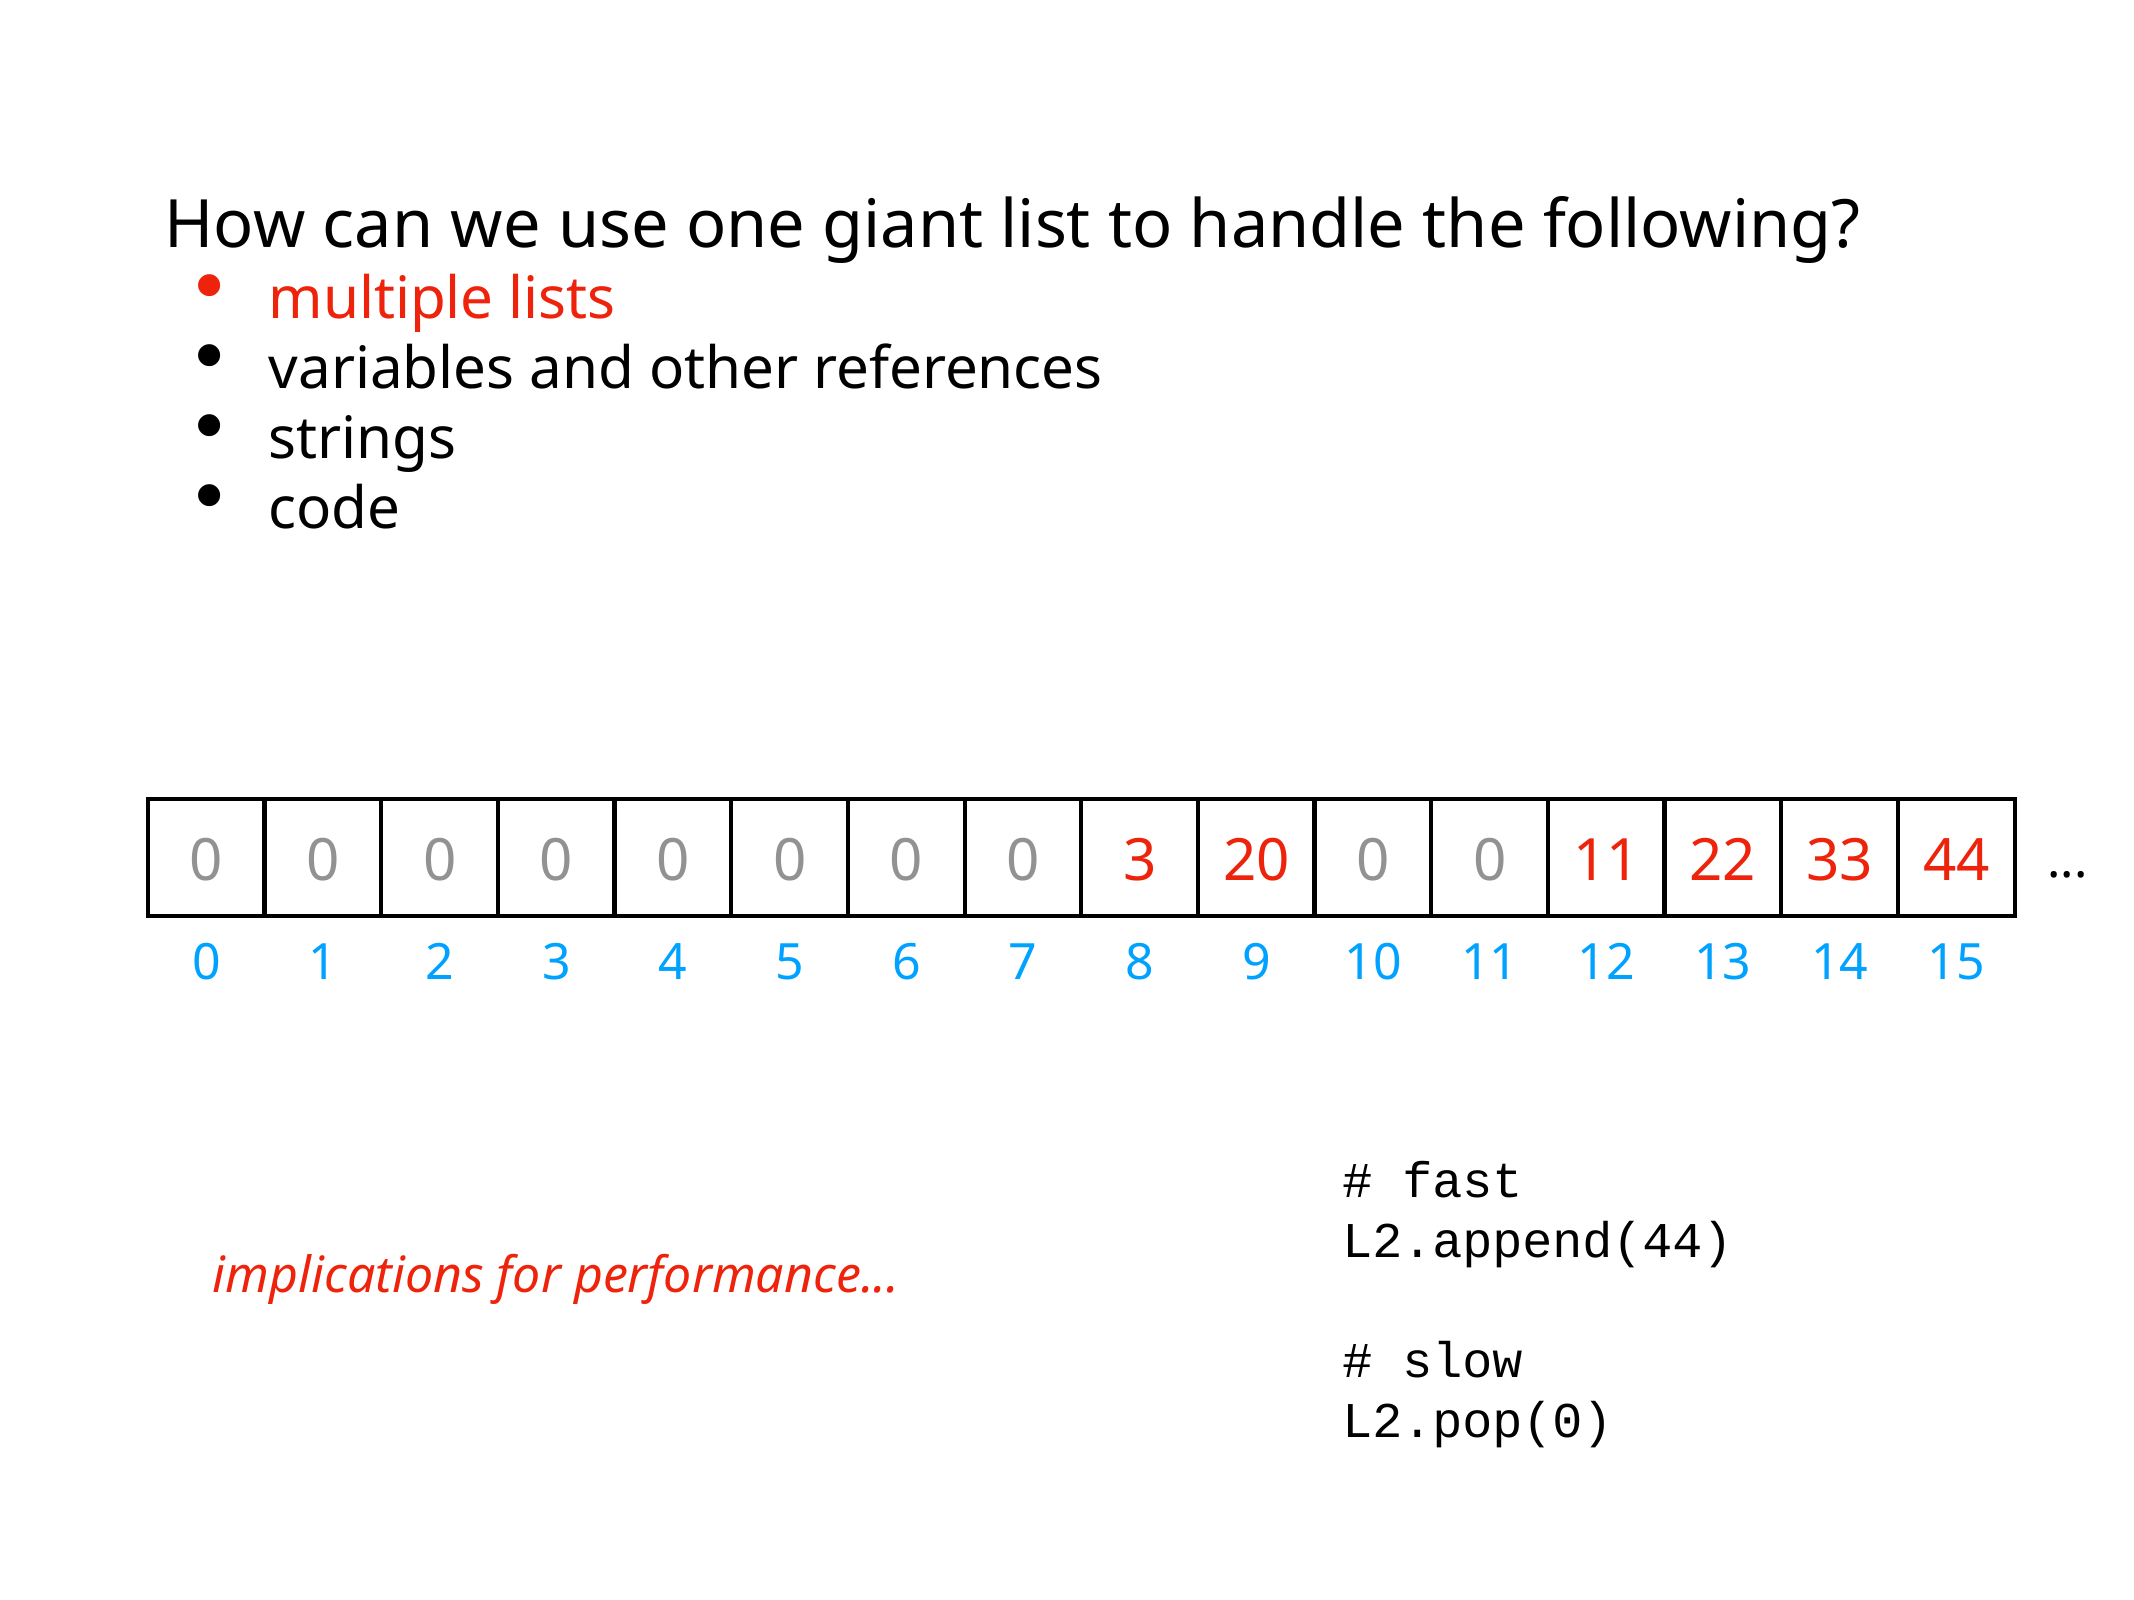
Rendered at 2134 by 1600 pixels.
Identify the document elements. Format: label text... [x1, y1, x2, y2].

text_box 11 [1452, 921, 1527, 998]
text_box ... [2039, 819, 2097, 896]
text_box 0 [183, 921, 230, 998]
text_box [1664, 798, 1780, 917]
text_box 4 [650, 921, 696, 998]
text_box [380, 798, 497, 917]
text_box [1314, 798, 1430, 917]
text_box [730, 798, 847, 917]
text_box 8 [1117, 921, 1163, 998]
text_box How can we use one giant list to handle the following? multiple lists variables and other references strings code [156, 172, 1978, 627]
text_box 2 [417, 921, 463, 998]
text_box 9 [1233, 921, 1280, 998]
text_box 15 [1919, 921, 1994, 998]
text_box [497, 798, 614, 917]
text_box 10 [1336, 921, 1410, 998]
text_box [614, 798, 730, 917]
text_box # fast L2.append(44) # slow L2.pop(0) [1333, 1139, 1741, 1457]
text_box 5 [767, 921, 813, 998]
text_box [147, 798, 264, 917]
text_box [847, 798, 964, 917]
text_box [1547, 798, 1664, 917]
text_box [1780, 798, 1897, 917]
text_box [1430, 798, 1547, 917]
text_box 12 [1569, 921, 1644, 998]
text_box 3 [533, 921, 579, 998]
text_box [964, 798, 1080, 917]
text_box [264, 798, 380, 917]
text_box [1197, 798, 1314, 917]
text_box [1897, 798, 2016, 917]
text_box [1080, 798, 1197, 917]
text_box 13 [1686, 921, 1760, 998]
text_box 1 [300, 921, 346, 998]
text_box 6 [883, 921, 929, 998]
text_box 7 [1000, 921, 1046, 998]
text_box implications for performance... [204, 1234, 909, 1312]
text_box 14 [1803, 921, 1877, 998]
